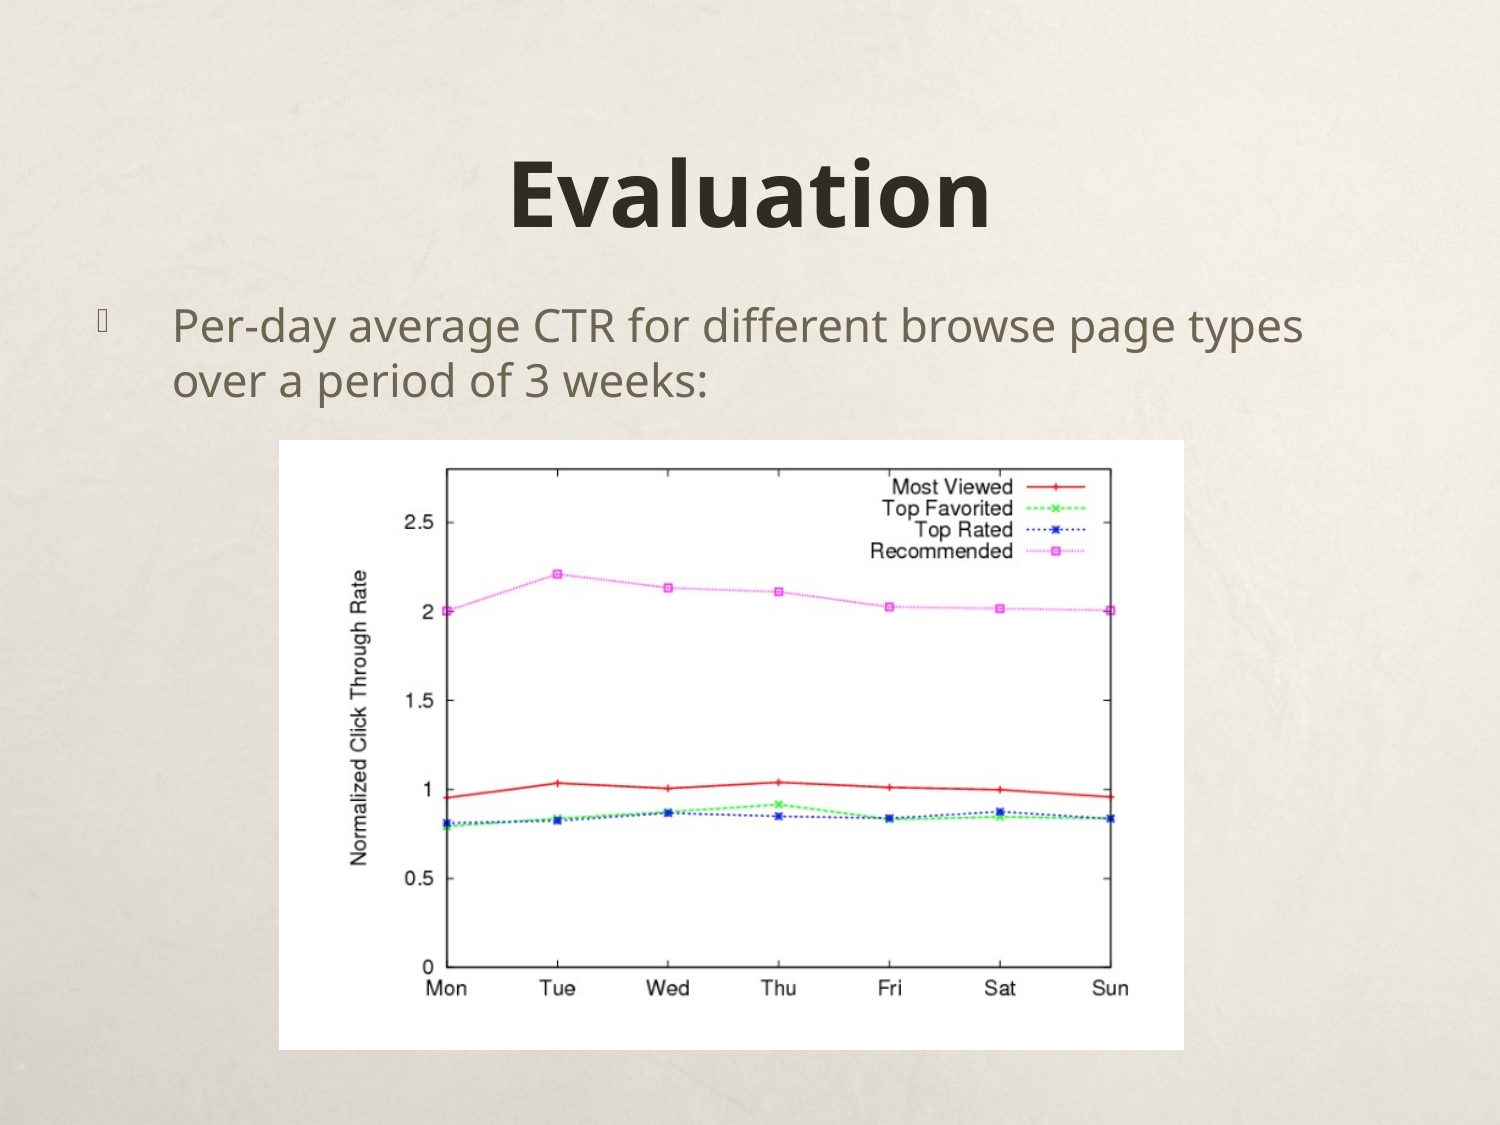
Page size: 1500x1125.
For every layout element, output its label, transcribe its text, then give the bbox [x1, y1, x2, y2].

title Evaluation [81, 15, 1419, 254]
list Per-day average CTR for different browse page types over a period of 3 weeks: [81, 288, 1419, 422]
picture [277, 438, 1186, 1052]
